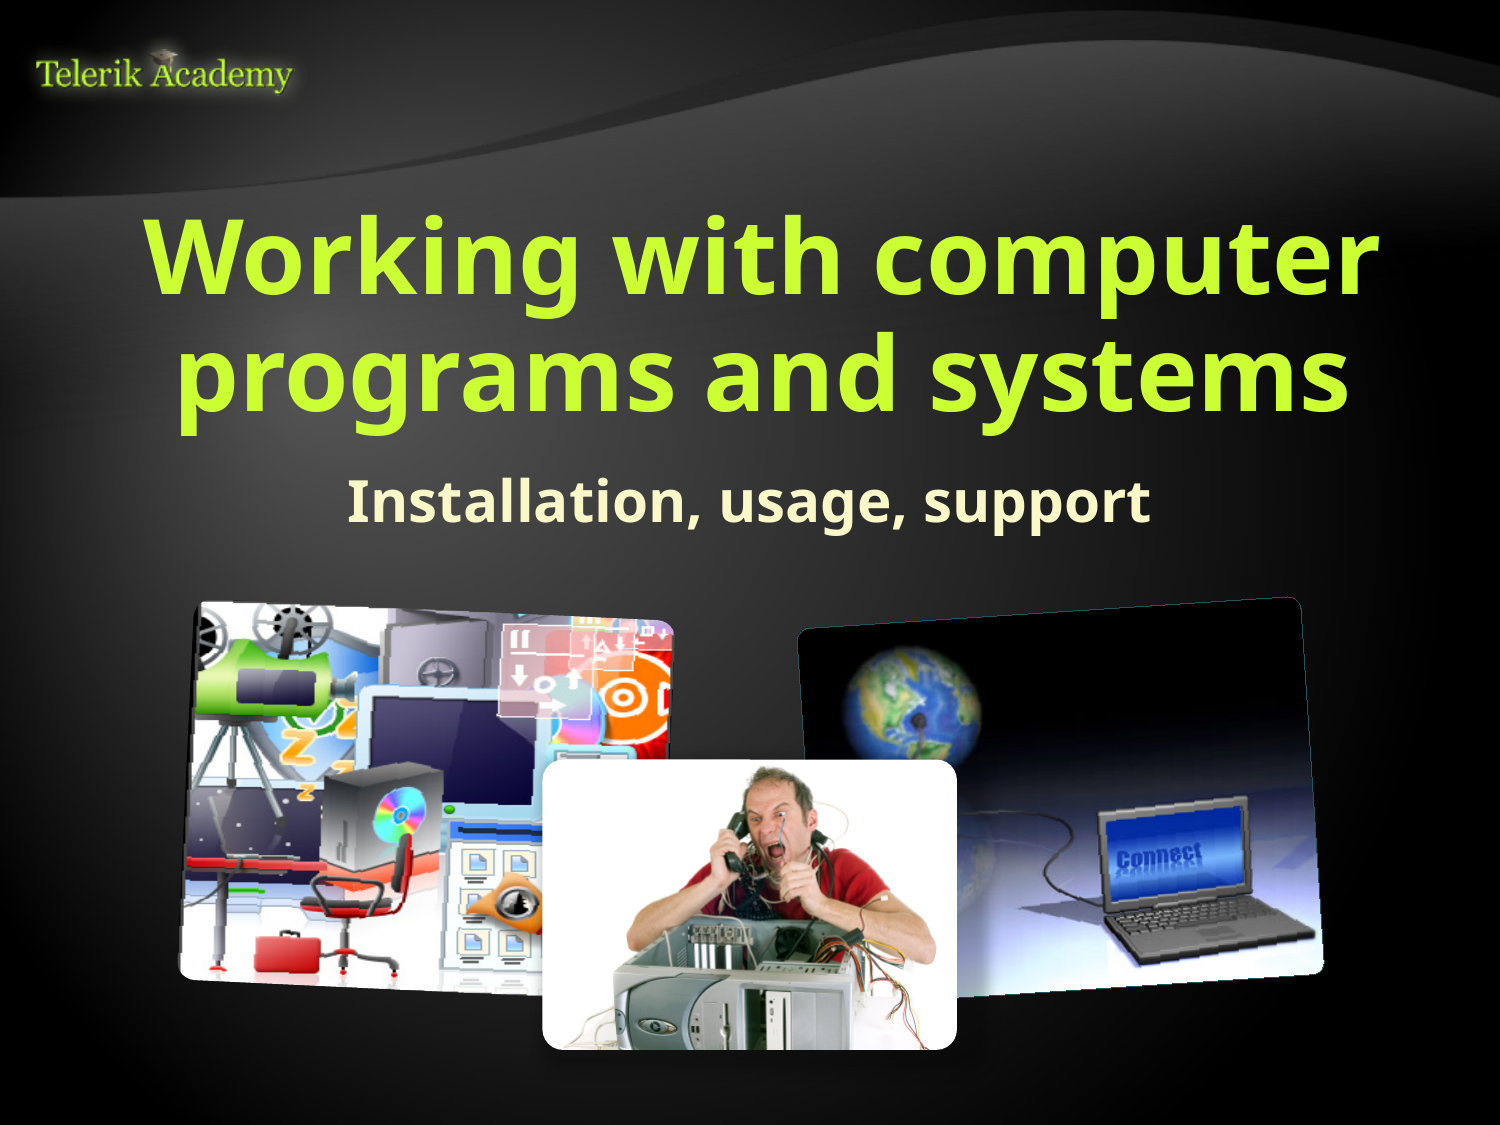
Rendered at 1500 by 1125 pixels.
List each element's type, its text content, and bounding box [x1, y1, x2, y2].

title Working with computer programs and systems [125, 184, 1400, 448]
subtitle Installation, usage, support [99, 452, 1400, 547]
picture [0, 0, 1500, 1125]
